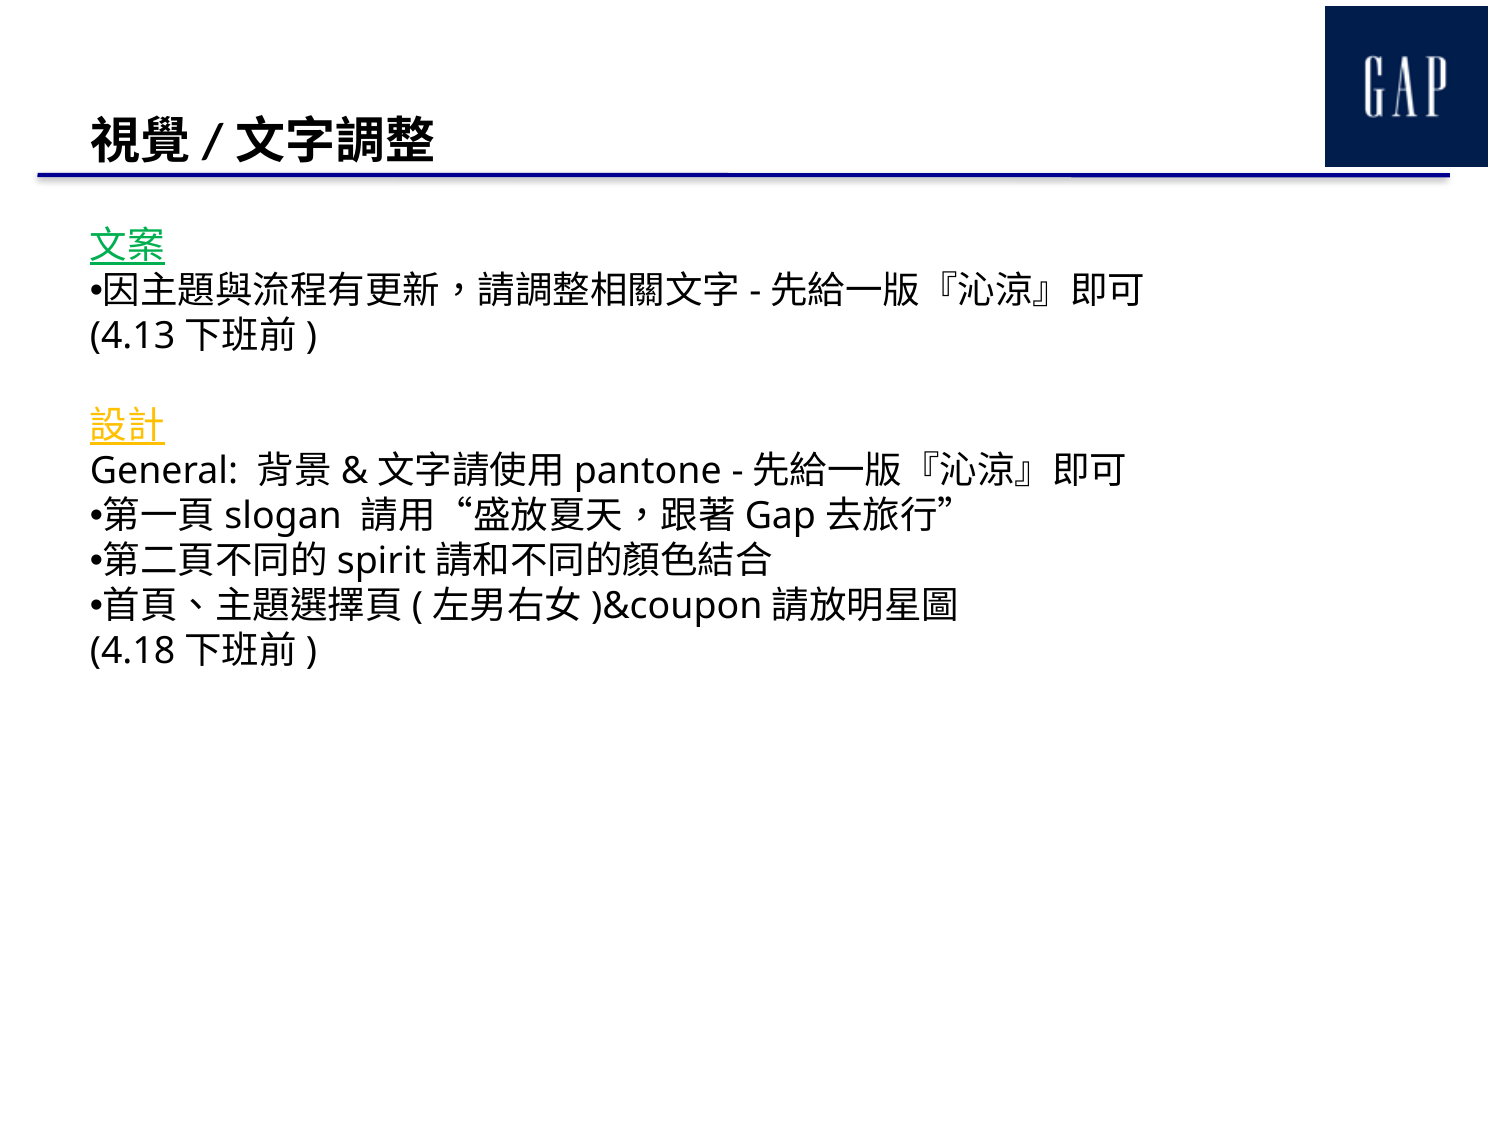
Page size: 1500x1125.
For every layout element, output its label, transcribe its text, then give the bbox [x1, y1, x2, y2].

title 視覺/文字調整 [75, 45, 1425, 233]
text_box 文案 因主題與流程有更新，請調整相關文字-先給一版『沁涼』即可 (4.13下班前) 設計 General: 背景&文字請使用pantone -先給一版『沁涼』即可 第一頁slogan 請用“盛放夏天，跟著Gap去旅行” 第二頁不同的spirit請和不同的顏色結合 首頁、主題選擇頁(左男右女)&coupon請放明星圖 (4.18下班前) [74, 214, 1234, 679]
picture [1325, 6, 1488, 167]
